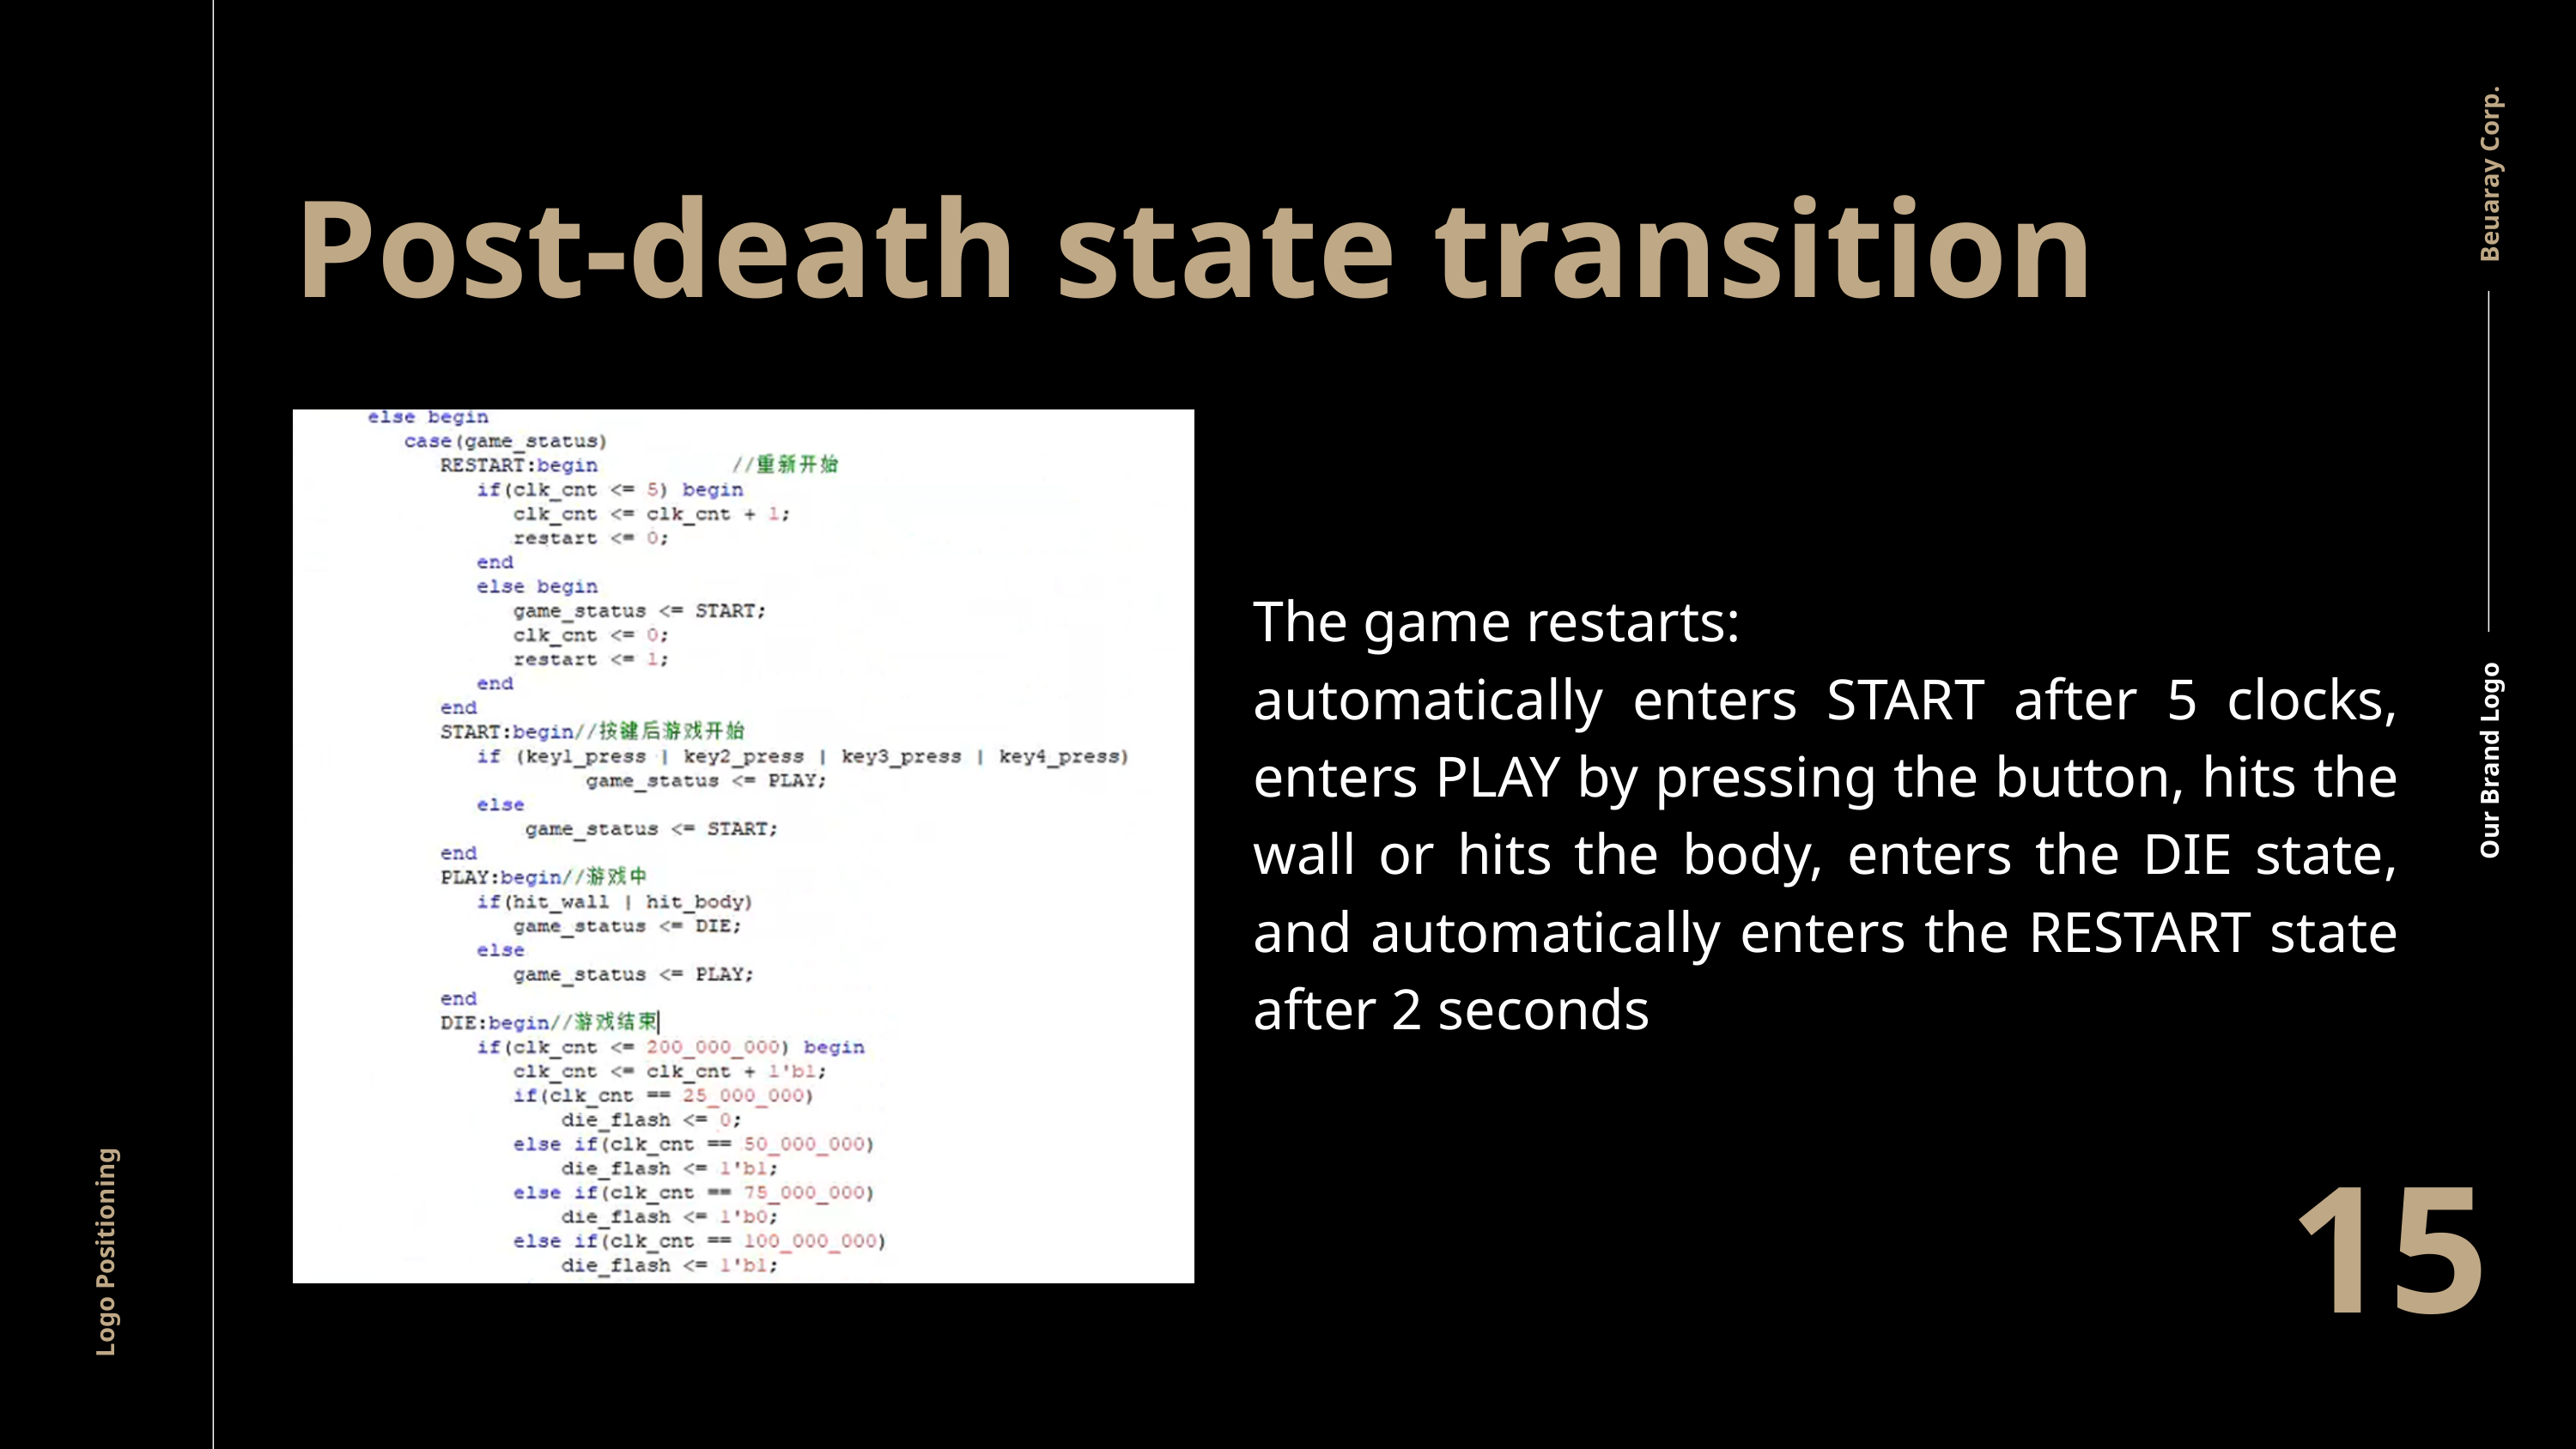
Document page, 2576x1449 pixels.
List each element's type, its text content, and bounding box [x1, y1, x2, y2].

text_box Logo Positioning [84, 1055, 119, 1358]
text_box [293, 409, 1194, 1283]
text_box Post-death state transition [293, 197, 2214, 325]
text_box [2471, 61, 2502, 958]
text_box 15 [2182, 1181, 2490, 1349]
text_box The game restarts: automatically enters START after 5 clocks, enters PLAY by pressing the button, hits the wall or hits the body, enters the DIE state, and automatically enters the RESTART state after 2 seconds [1253, 575, 2400, 1041]
